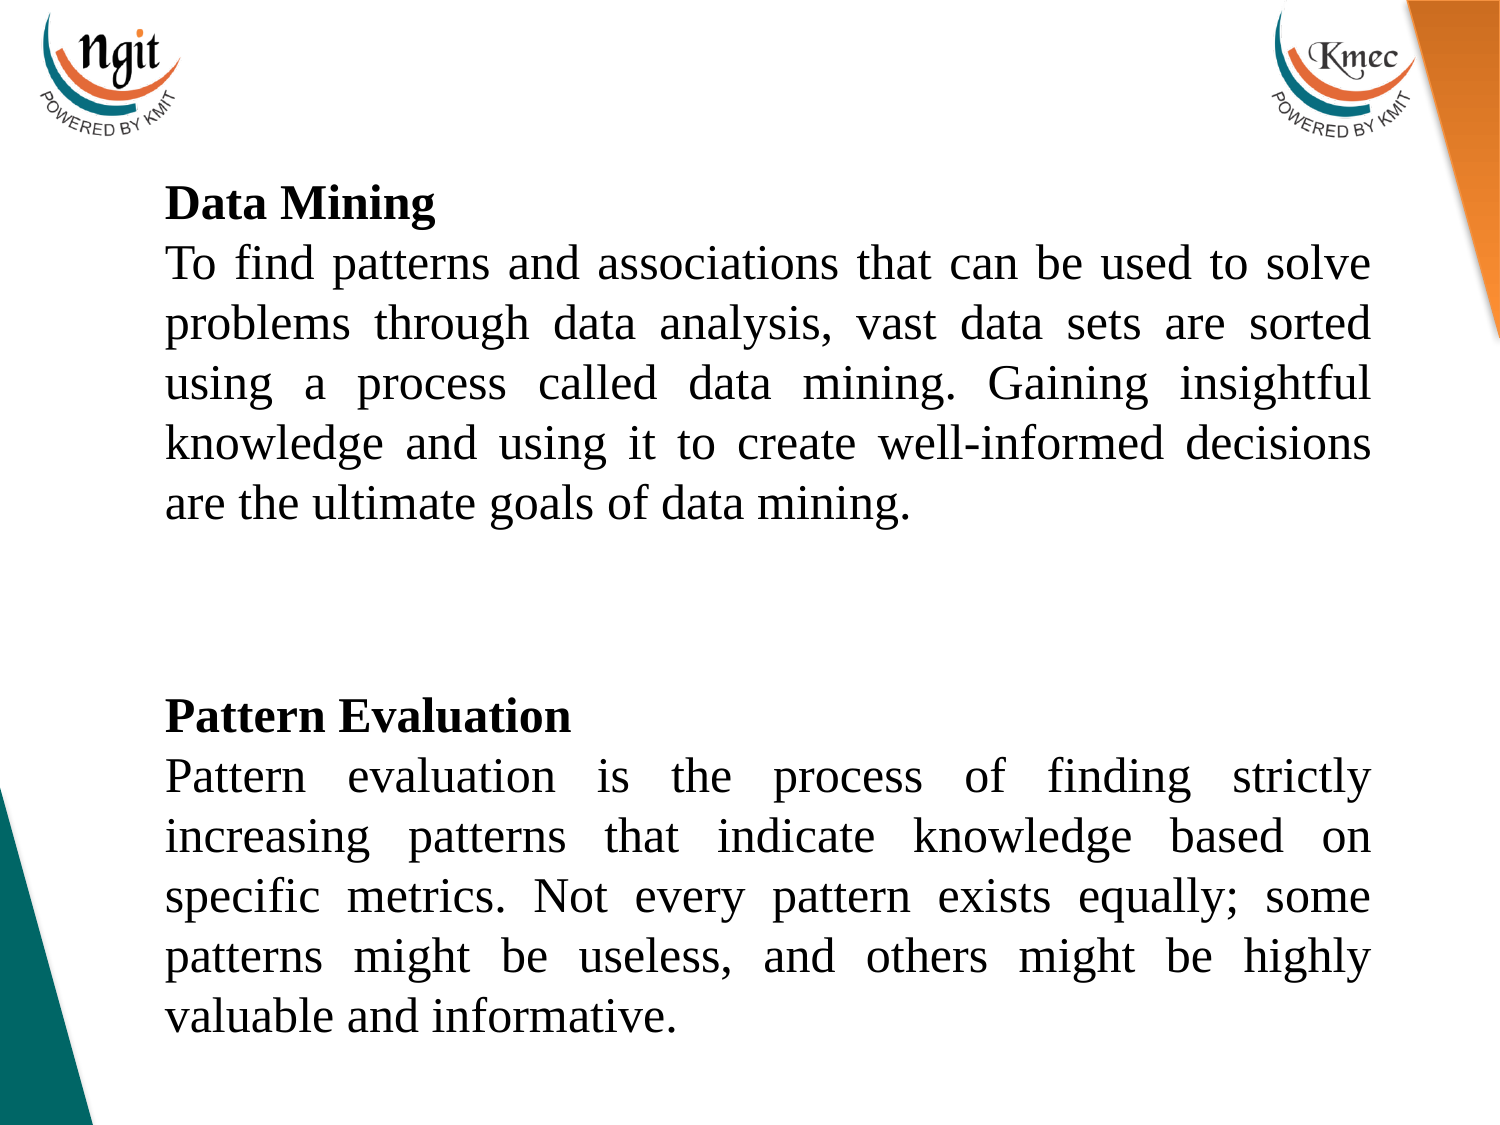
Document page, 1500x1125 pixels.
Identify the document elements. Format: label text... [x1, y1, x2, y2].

text_box Data Mining To find patterns and associations that can be used to solve problems through data analysis, vast data sets are sorted using a process called data mining. Gaining insightful knowledge and using it to create well-informed decisions are the ultimate goals of data mining. [150, 162, 1388, 538]
picture [1175, 0, 1500, 187]
picture [0, 0, 254, 175]
text_box Pattern Evaluation Pattern evaluation is the process of finding strictly increasing patterns that indicate knowledge based on specific metrics. Not every pattern exists equally; some patterns might be useless, and others might be highly valuable and informative. [150, 674, 1388, 1050]
